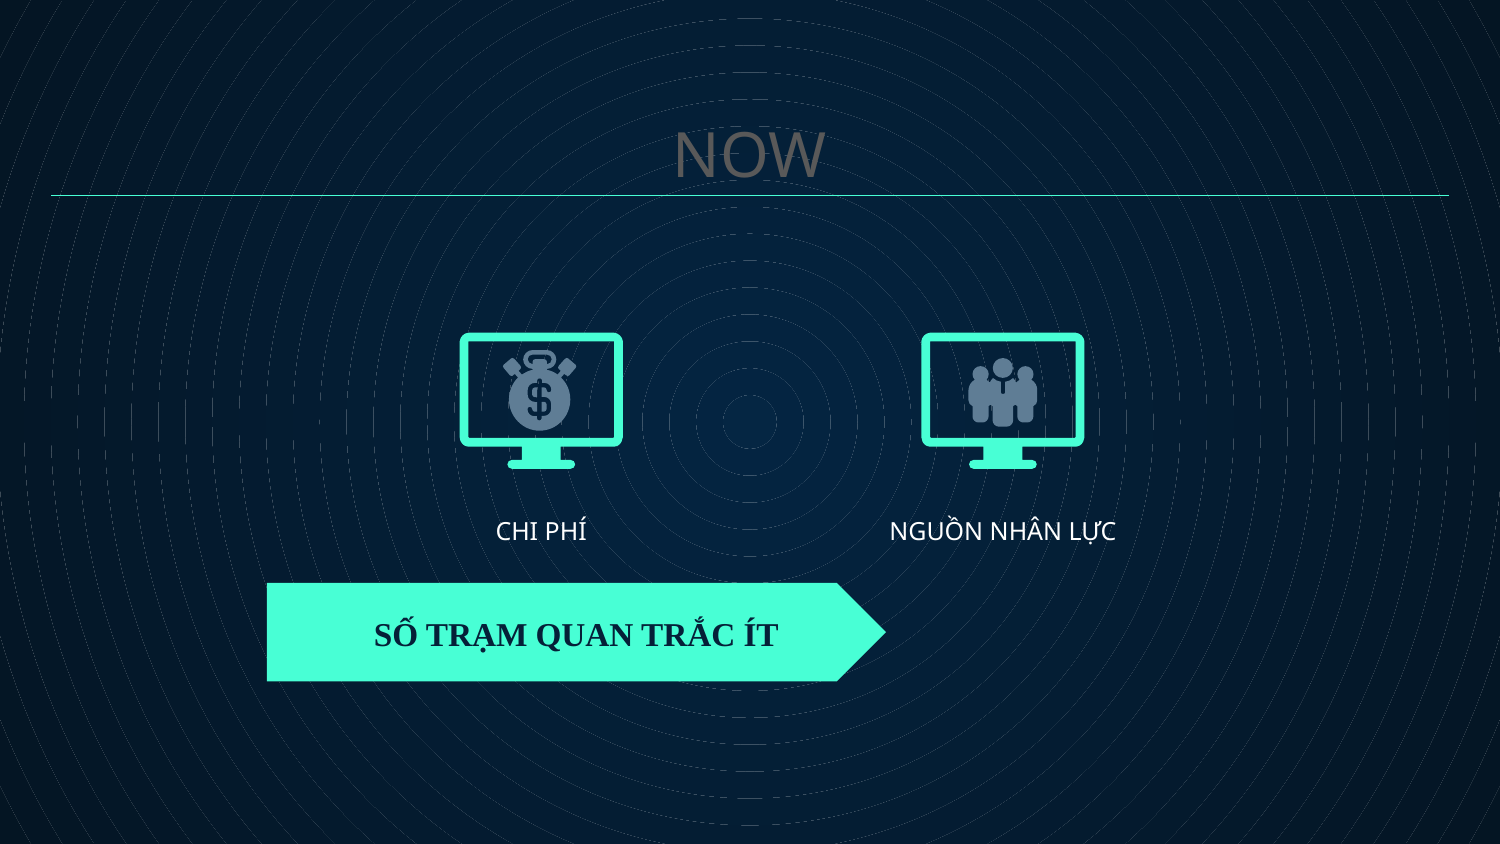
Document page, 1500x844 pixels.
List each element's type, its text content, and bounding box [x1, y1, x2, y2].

title NGUỒN NHÂN LỰC [832, 527, 1174, 561]
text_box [968, 357, 1038, 427]
title NOW [51, 105, 1449, 195]
title NOW [51, 202, 1449, 206]
text_box [266, 582, 887, 682]
title CHI PHÍ [371, 527, 712, 561]
text_box [459, 332, 623, 469]
text_box [921, 332, 1085, 469]
text_box SỐ TRẠM QUAN TRẮC ÍT [320, 619, 833, 669]
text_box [502, 349, 577, 431]
